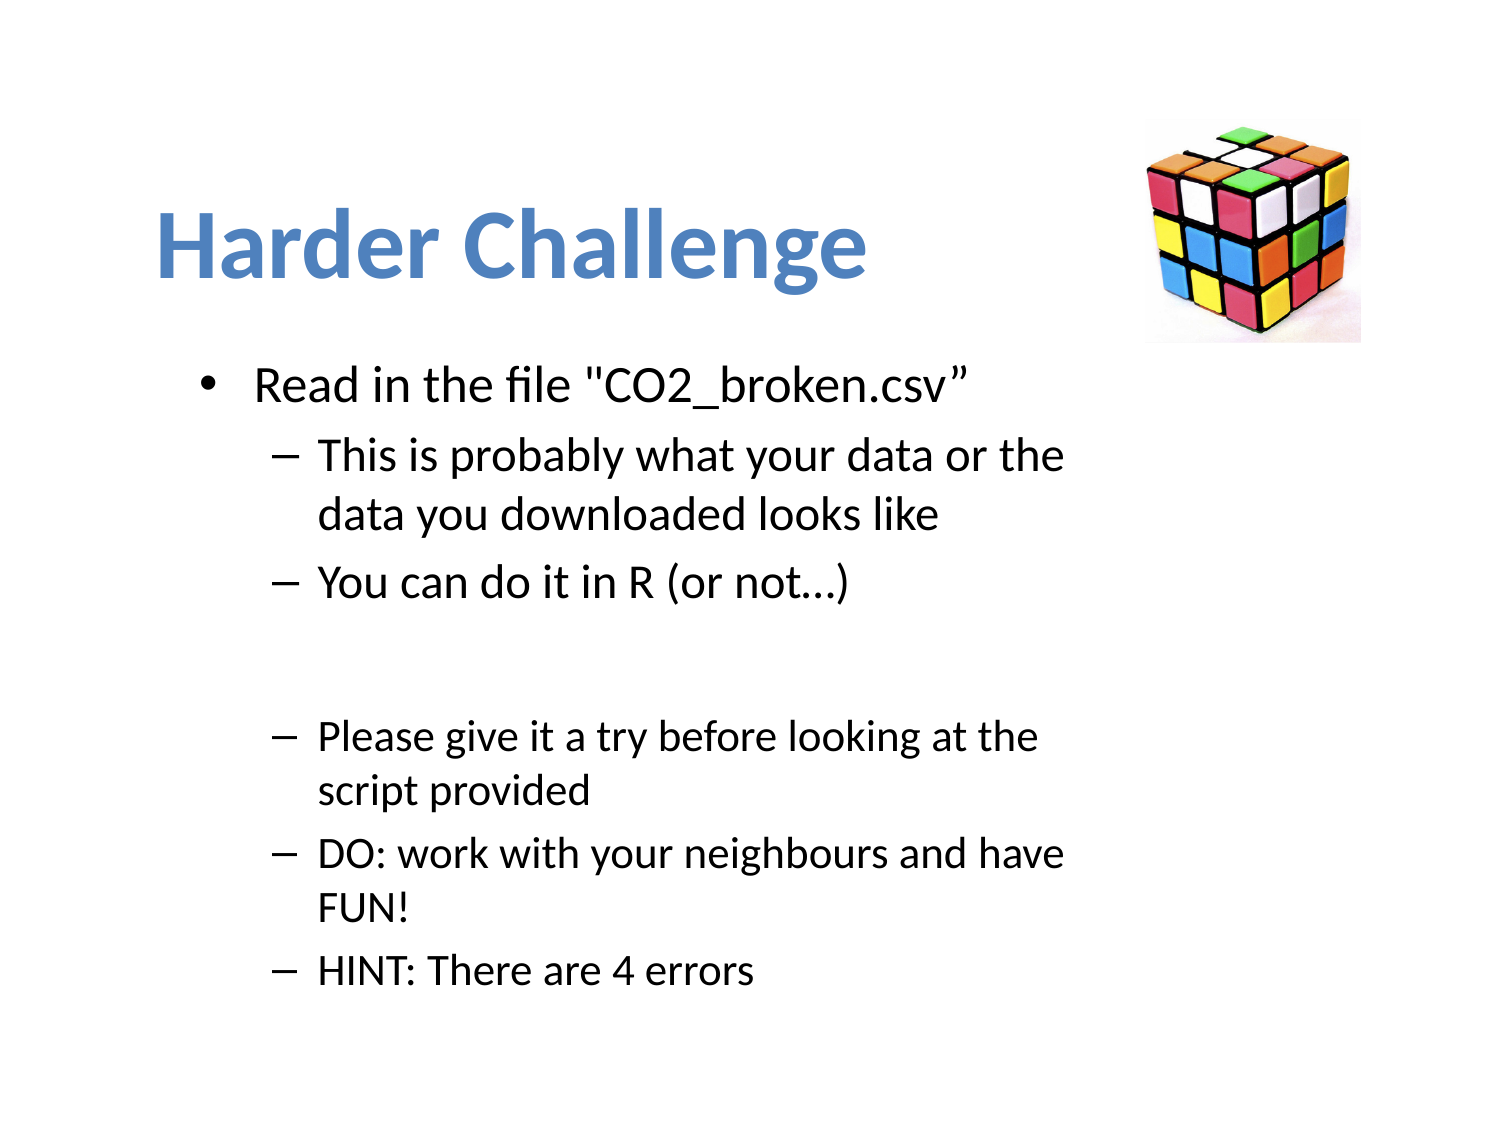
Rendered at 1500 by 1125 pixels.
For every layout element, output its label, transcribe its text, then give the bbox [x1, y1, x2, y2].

list Read in the file "CO2_broken.csv” This is probably what your data or the data you downloaded looks like You can do it in R (or not…) Please give it a try before looking at the script provided DO: work with your neighbours and have FUN! HINT: There are 4 errors [184, 342, 1164, 1005]
picture [1145, 119, 1361, 344]
text_box Harder Challenge [140, 118, 1145, 306]
